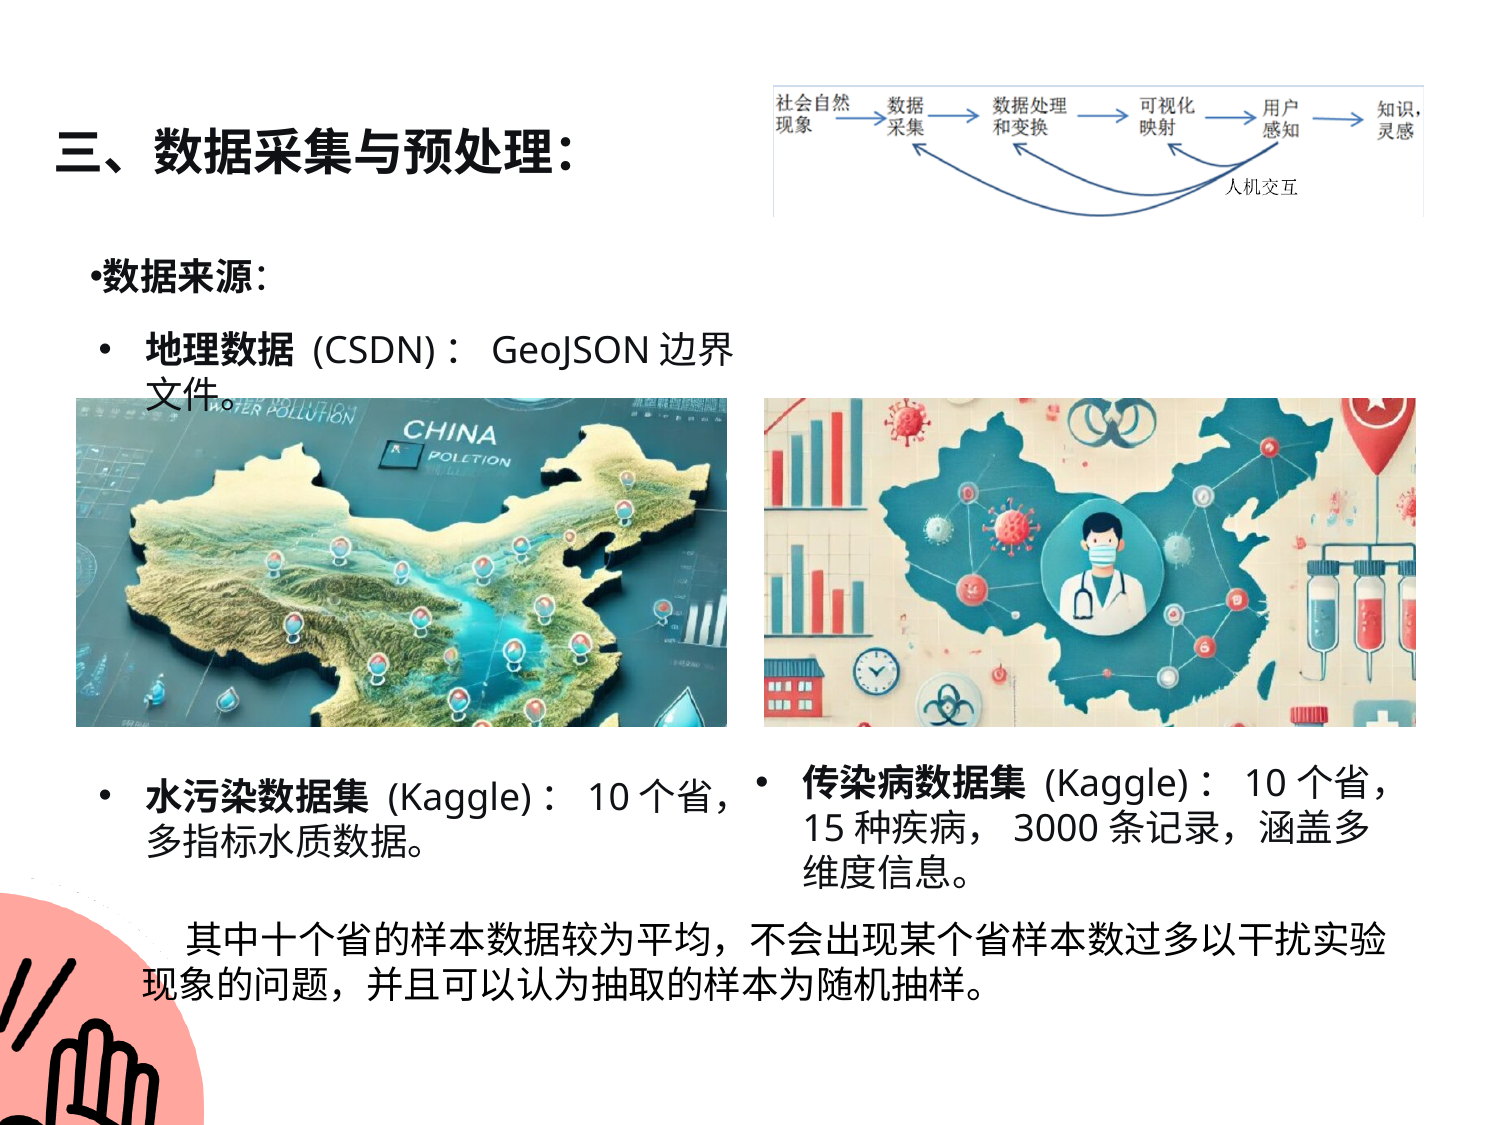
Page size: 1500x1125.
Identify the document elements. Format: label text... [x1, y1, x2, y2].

picture [764, 398, 1416, 727]
text_box 数据来源： [75, 245, 826, 306]
text_box 三、数据采集与预处理： [38, 113, 773, 188]
text_box [0, 870, 219, 1125]
text_box 水污染数据集 (Kaggle)：10个省，多指标水质数据。 [8, 765, 759, 870]
text_box 传染病数据集 (Kaggle)：10个省，15种疾病，3000条记录，涵盖多维度信息。 [665, 751, 1416, 902]
text_box 地理数据 (CSDN)：GeoJSON边界文件。 [8, 318, 759, 424]
text_box 其中十个省的样本数据较为平均，不会出现某个省样本数过多以干扰实验现象的问题，并且可以认为抽取的样本为随机抽样。 [126, 908, 1403, 1014]
picture [773, 85, 1424, 217]
picture [76, 398, 727, 727]
